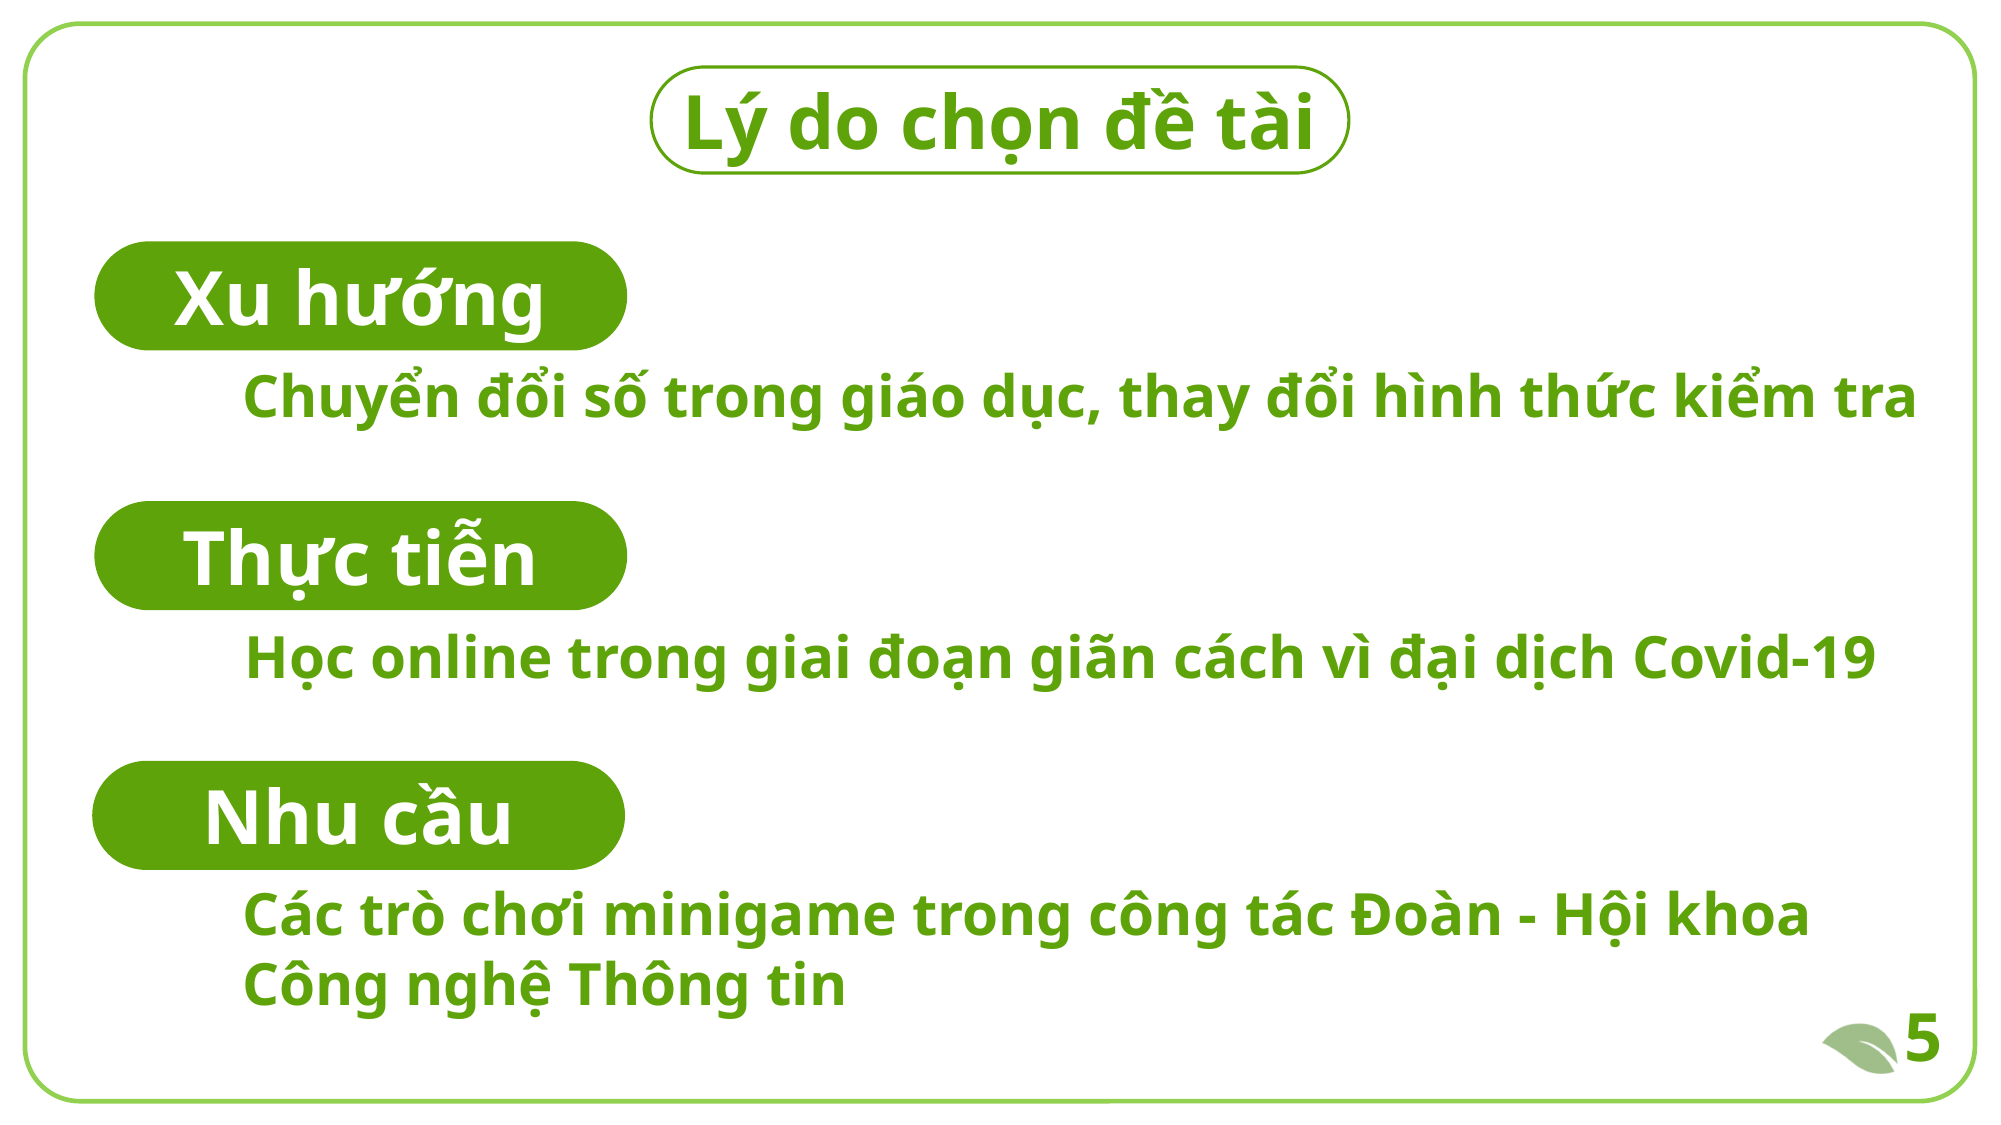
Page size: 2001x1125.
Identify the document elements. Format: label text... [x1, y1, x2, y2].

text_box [93, 762, 624, 869]
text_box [95, 502, 626, 609]
text_box Học online trong giai đoạn giãn cách vì đại dịch Covid-19 [229, 612, 1959, 698]
text_box Các trò chơi minigame trong công tác Đoàn - Hội khoa Công nghệ Thông tin [227, 869, 1914, 1025]
text_box Chuyển đổi số trong giáo dục, thay đổi hình thức kiểm tra [227, 351, 1957, 437]
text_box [95, 242, 626, 349]
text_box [1816, 987, 1959, 1102]
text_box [603, 66, 1396, 174]
text_box [23, 22, 1976, 1103]
